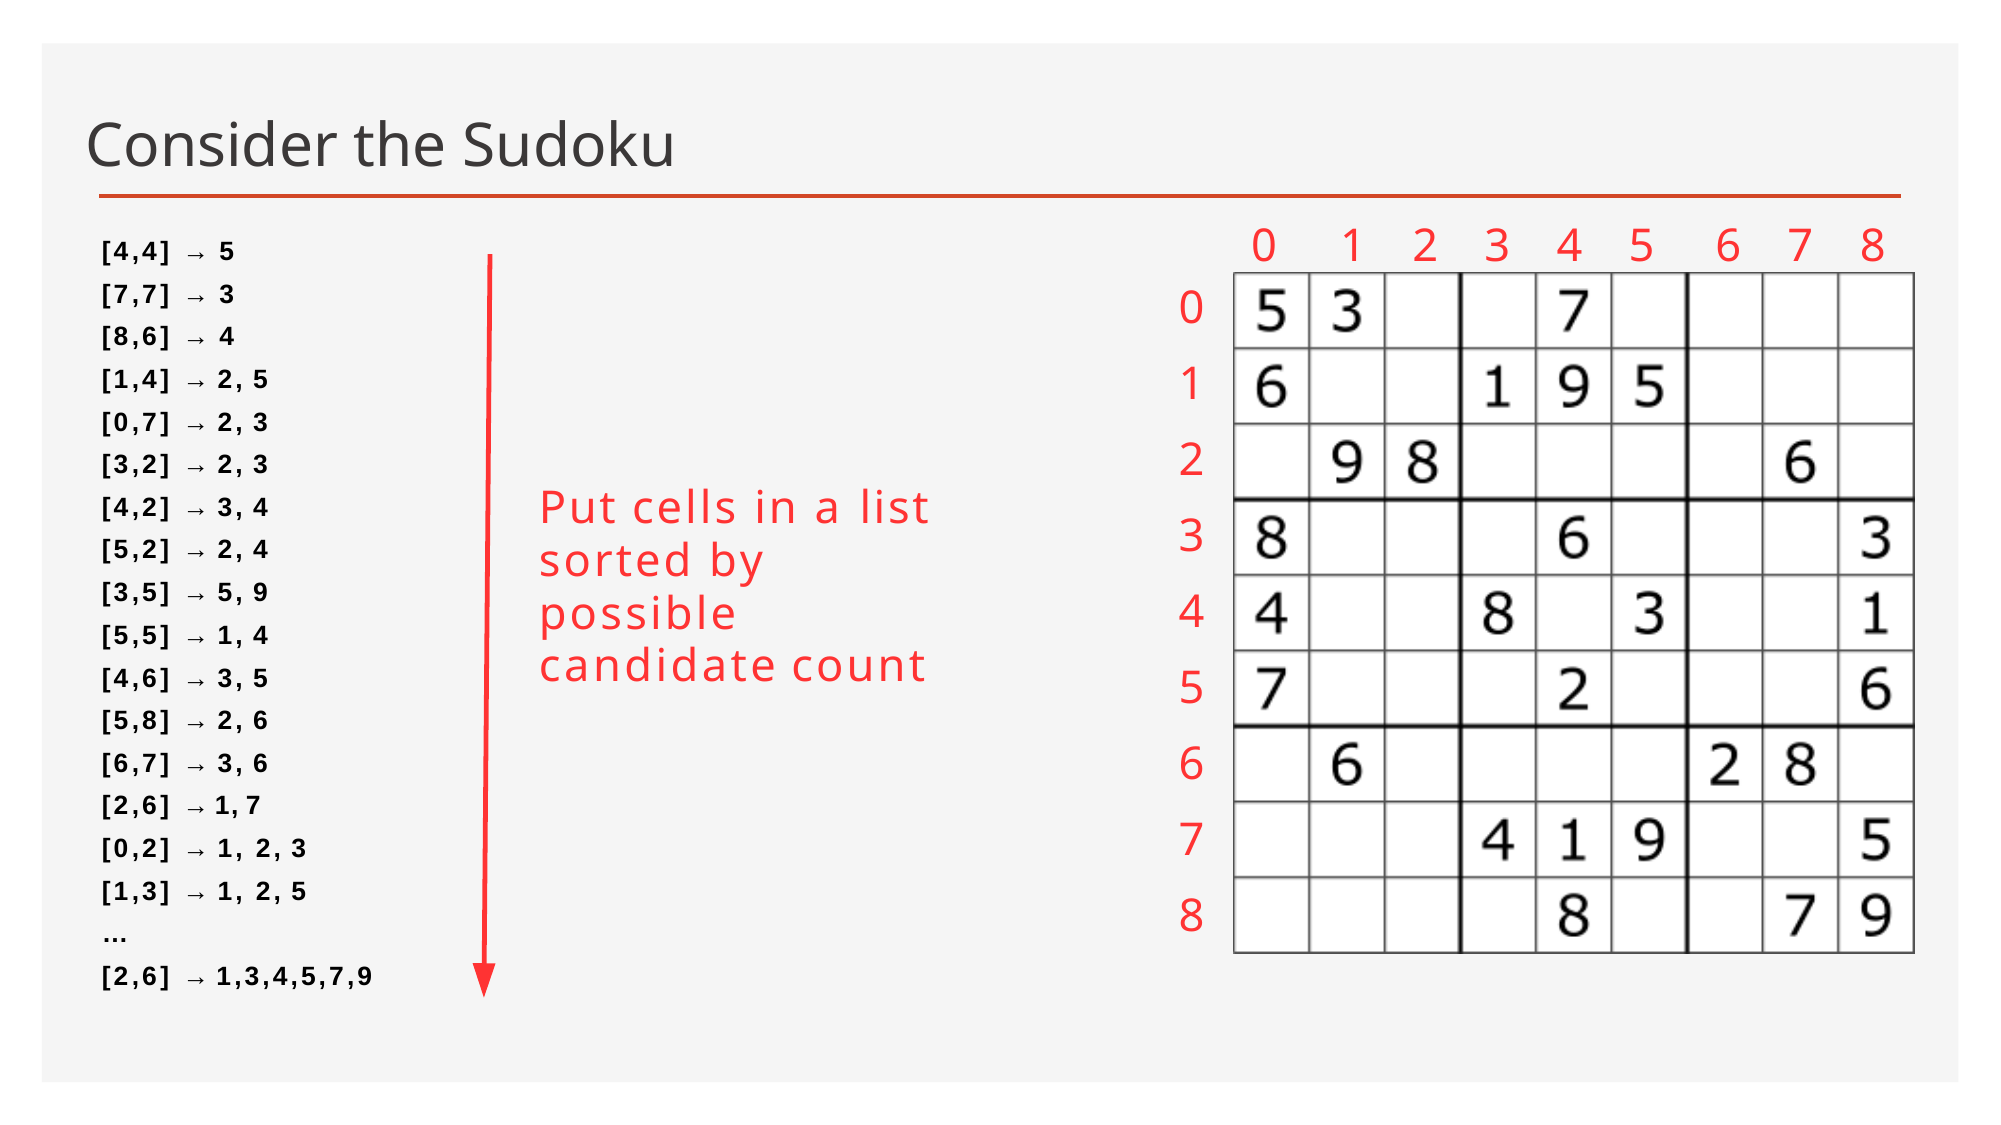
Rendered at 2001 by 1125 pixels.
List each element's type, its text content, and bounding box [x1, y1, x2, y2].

text_box 0 1 2 3 4 5 6 7 8 [1176, 253, 1210, 941]
slide_number 70 [1661, 940, 2000, 1125]
title Consider the Sudoku [85, 73, 1214, 179]
text_box [4,4] → 5 [7,7] → 3 [8,6] → 4 [1,4] → 2, 5 [0,7] → 2, 3 [3,2] → 2, 3 [4,2] → 3, 4 [5,2] → 2, 4 [3,5] → 5, 9 [5,5] → 1, 4 [4,6] → 3, 5 [5,8] → 2, 6 [6,7] → 3, 6 [2,6] → 1 , 7 [0,2] → 1, 2, 3 [1,3] → 1, 2, 5 … [2,6] → 1,3,4,5,7,9 [99, 220, 387, 991]
text_box 0 1 2 3 4 5 6 7 8 [1248, 213, 1889, 271]
text_box [472, 963, 496, 998]
text_box Put cells in a list sorted by possible candidate count [536, 474, 956, 691]
text_box [1233, 272, 1915, 954]
